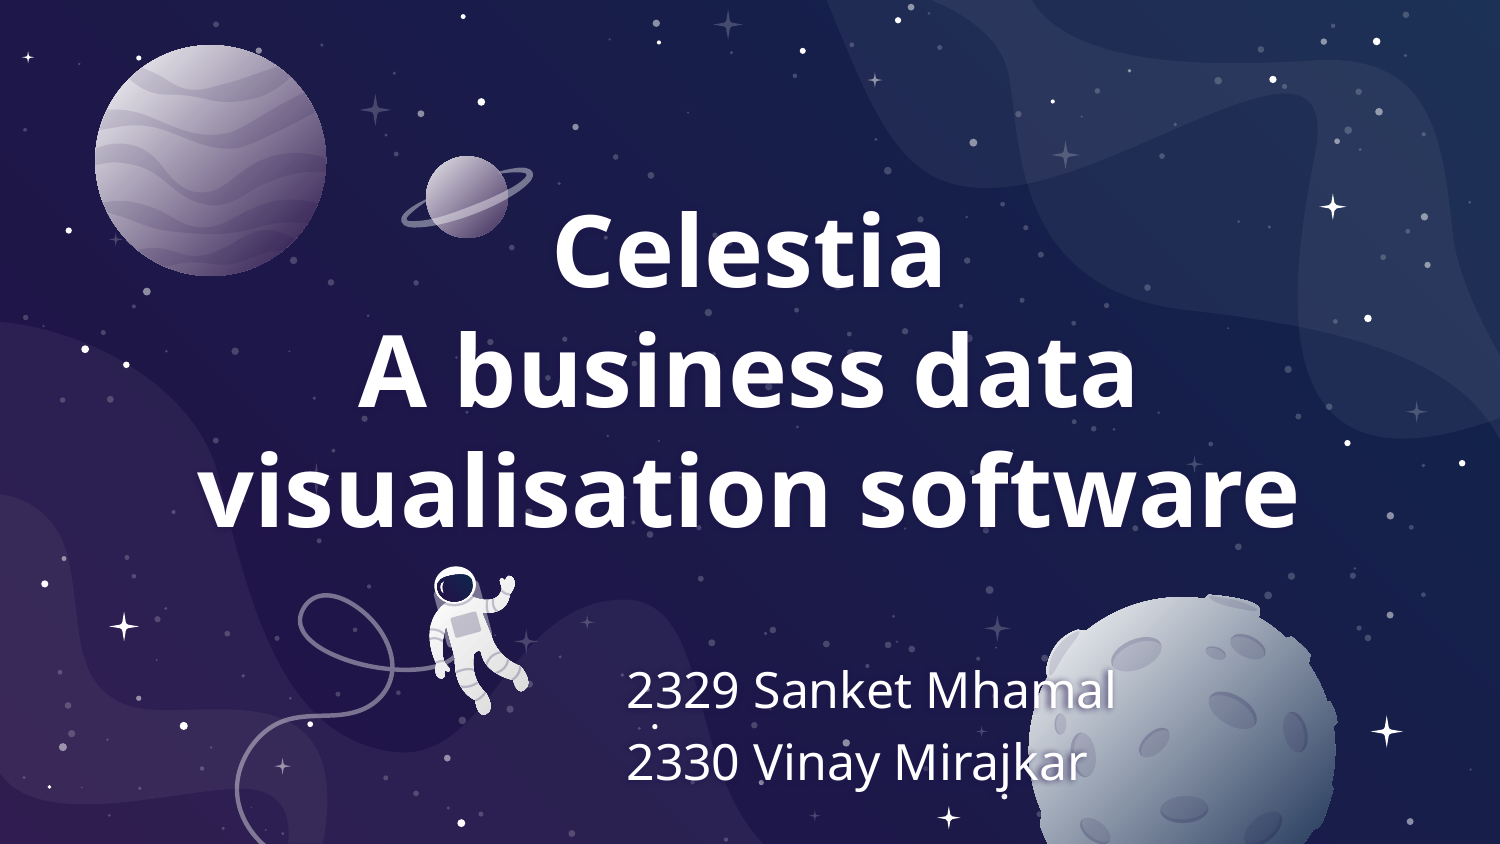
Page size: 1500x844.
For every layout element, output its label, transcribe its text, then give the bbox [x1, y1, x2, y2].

title Celestia A business data visualisation software [165, 197, 1335, 538]
subtitle 2329 Sanket Mhamal 2330 Vinay Mirajkar [626, 658, 1143, 817]
